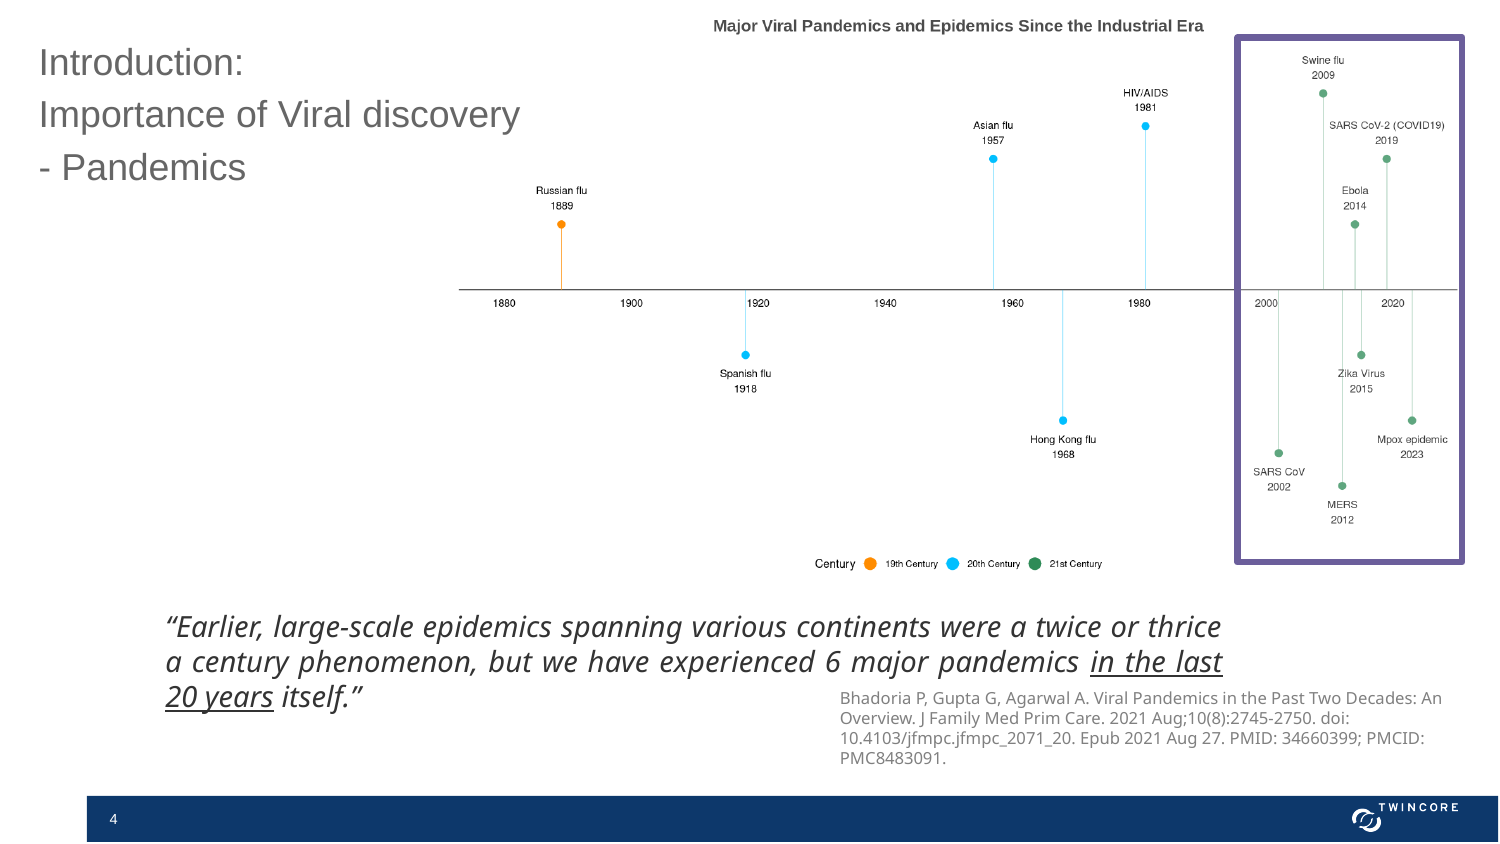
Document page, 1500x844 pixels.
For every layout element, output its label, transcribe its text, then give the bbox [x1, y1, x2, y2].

picture [449, 14, 1463, 37]
picture [1352, 803, 1458, 832]
text_box Bhadoria P, Gupta G, Agarwal A. Viral Pandemics in the Past Two Decades: An Overview. J Family Med Prim Care. 2021 Aug;10(8):2745-2750. doi: 10.4103/jfmpc.jfmpc_2071_20. Epub 2021 Aug 27. PMID: 34660399; PMCID: PMC8483091. [825, 680, 1499, 787]
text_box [150, 37, 1463, 751]
